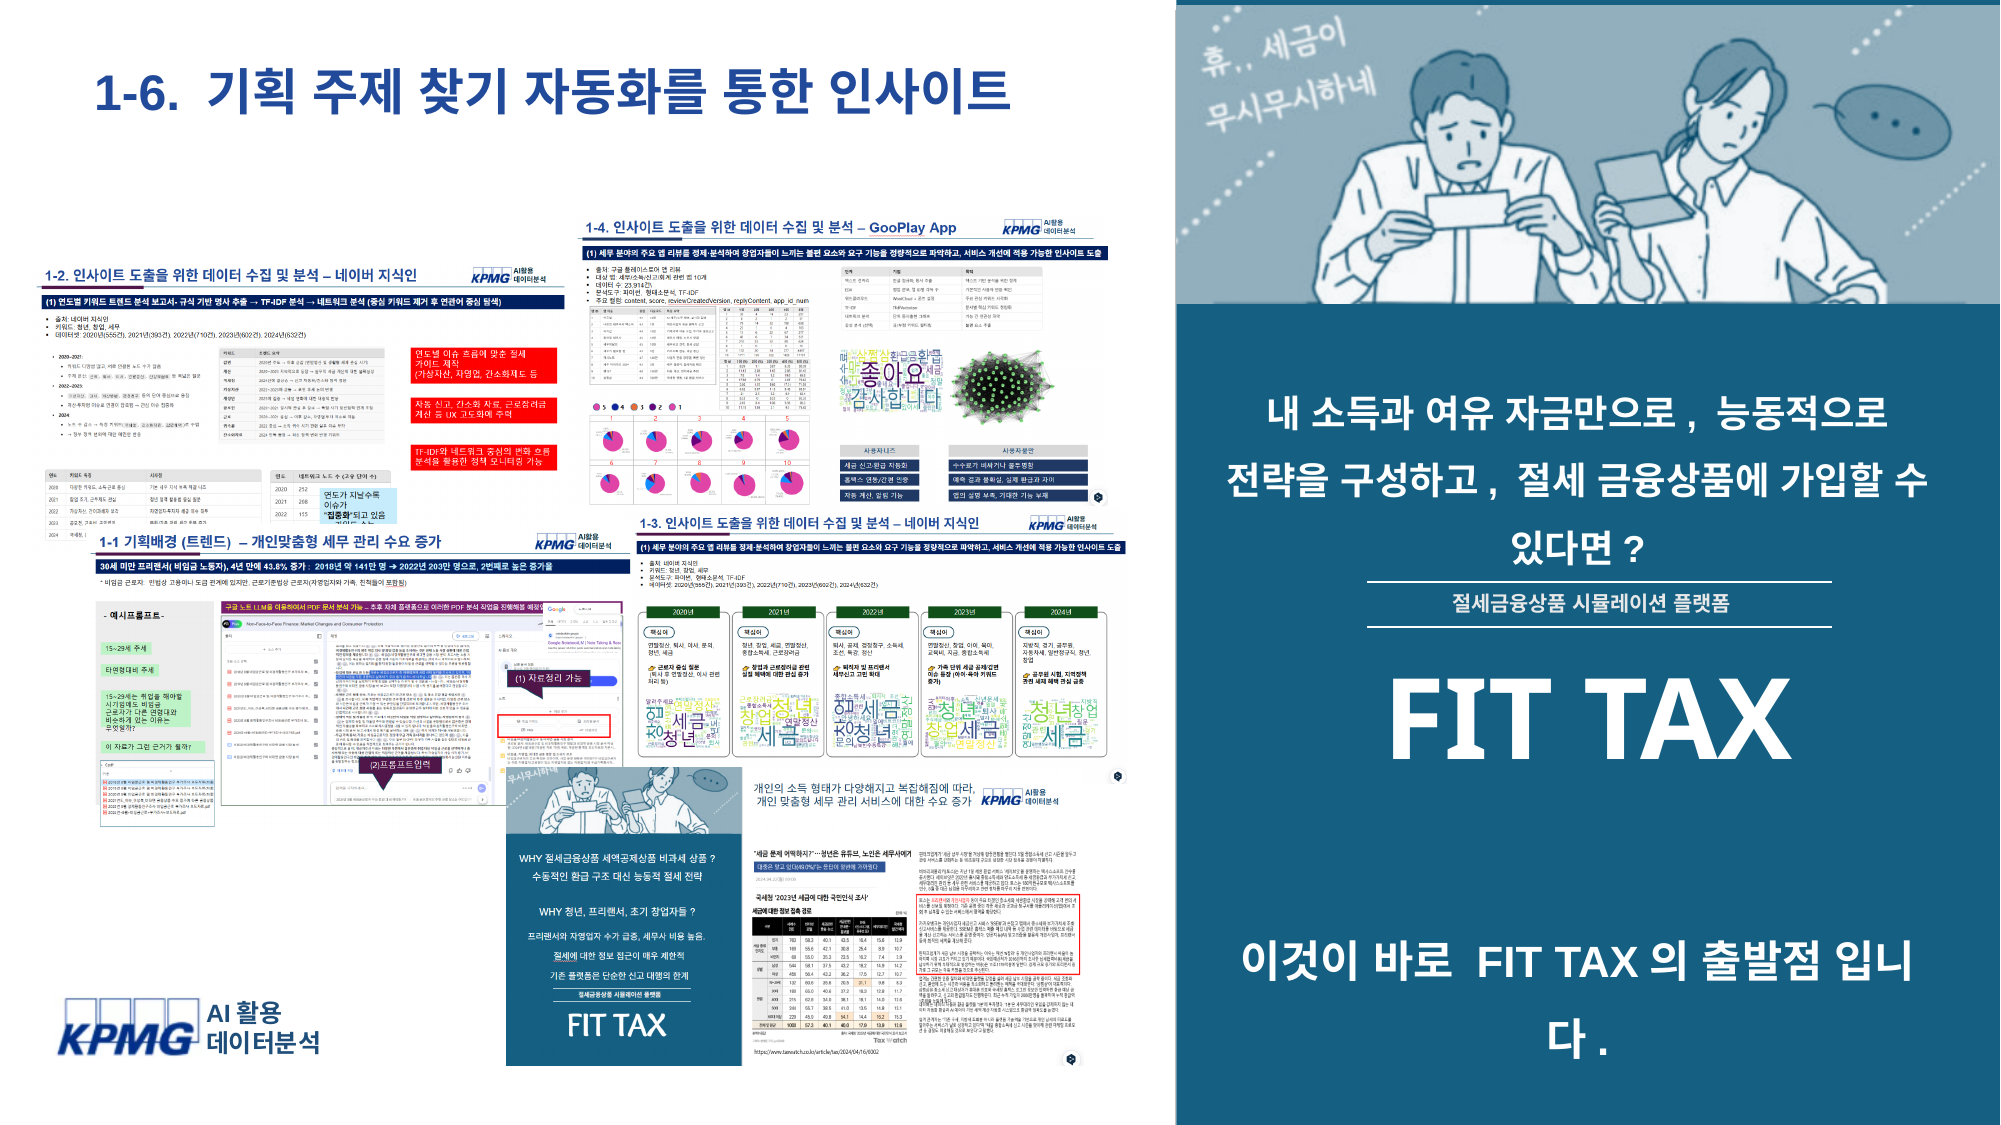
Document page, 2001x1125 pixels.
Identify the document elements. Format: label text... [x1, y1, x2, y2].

text_box [1176, 0, 2000, 4]
text_box [1181, 311, 2000, 1125]
text_box AI활용 데이터분석 [219, 989, 360, 1065]
text_box FIT TAX [1353, 639, 1824, 791]
picture [46, 990, 220, 1064]
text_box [1367, 581, 1833, 650]
text_box 내 소득과 여유 자금만으로, 능동적으로 전략을 구성하고, 절세 금융상품에 가입할 수 있다면? 이것이 바로 FIT TAX의 출발점 입니다. [1197, 359, 1959, 1125]
picture [27, 208, 1128, 1066]
text_box 1-6. 기획 주제 찾기 자동화를 통한 인사이트 [79, 52, 1066, 128]
picture [1176, 4, 2000, 304]
